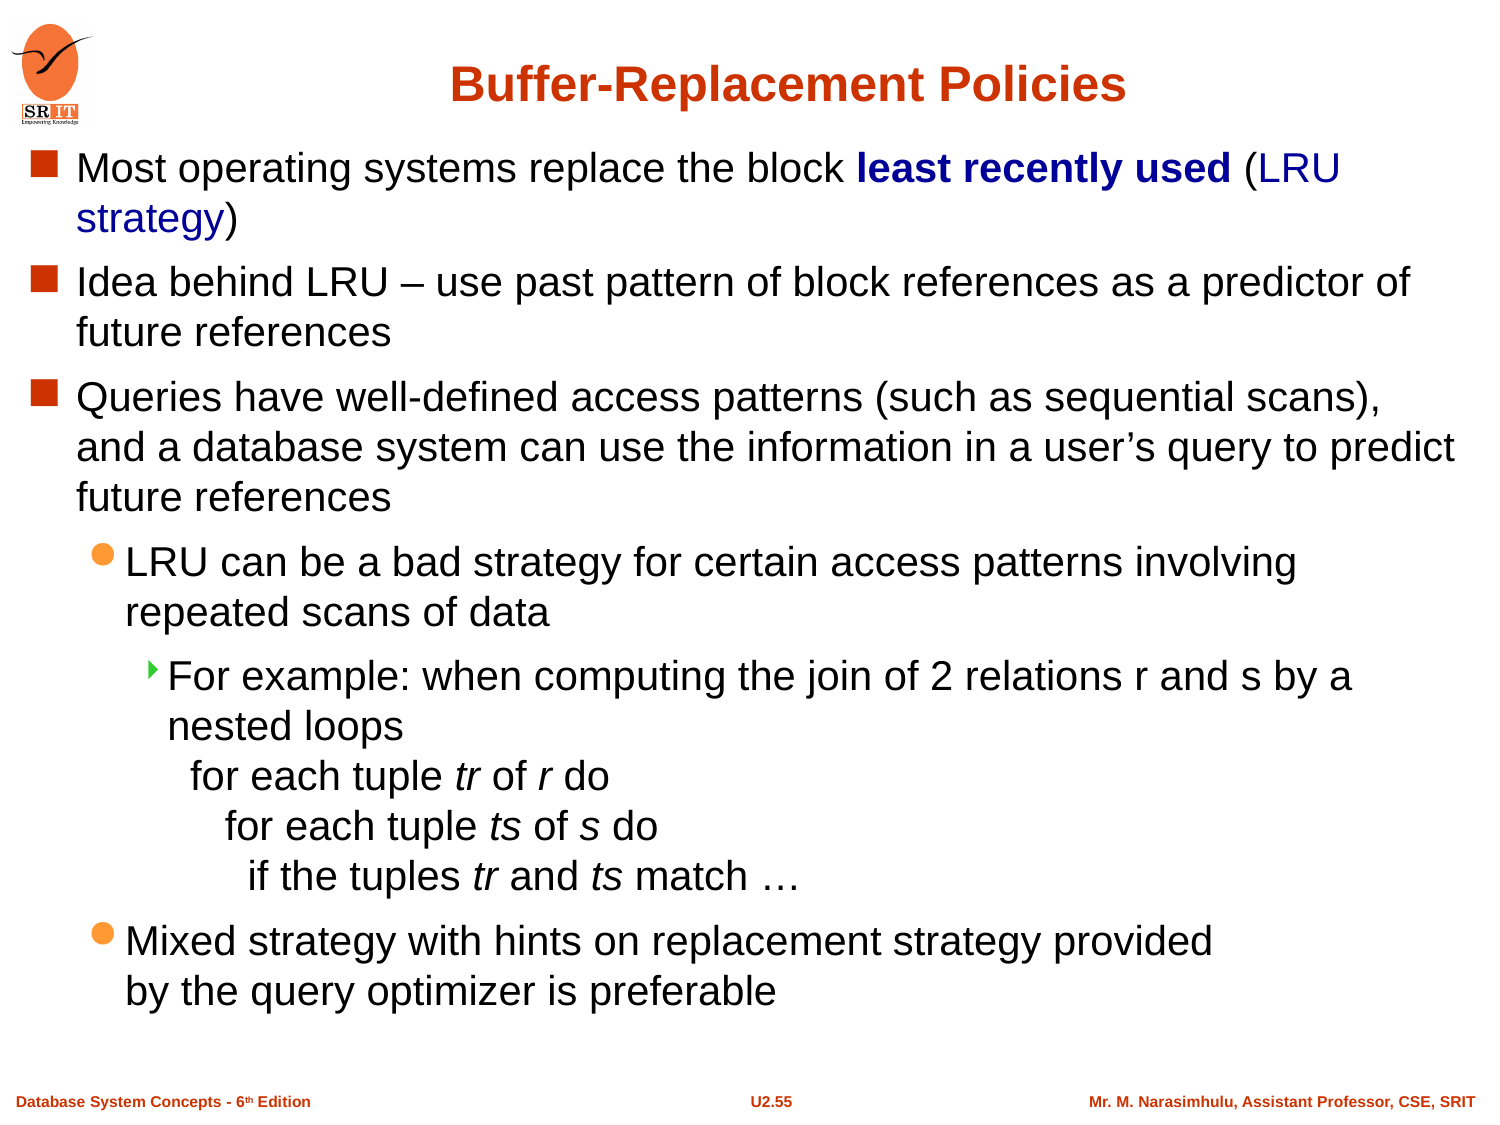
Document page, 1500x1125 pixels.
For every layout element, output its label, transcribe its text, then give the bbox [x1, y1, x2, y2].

list Most operating systems replace the block least recently used (LRU strategy) Idea behind LRU – use past pattern of block references as a predictor of future references Queries have well-defined access patterns (such as sequential scans), and a database system can use the information in a user’s query to predict future references LRU can be a bad strategy for certain access patterns involving repeated scans of data For example: when computing the join of 2 relations r and s by a nested loops for each tuple tr of r do for each tuple ts of s do if the tuples tr and ts match … Mixed strategy with hints on replacement strategy provided by the query optimizer is preferable [18, 133, 1474, 1037]
title Buffer-Replacement Policies [125, 18, 1452, 120]
picture [11, 19, 93, 128]
